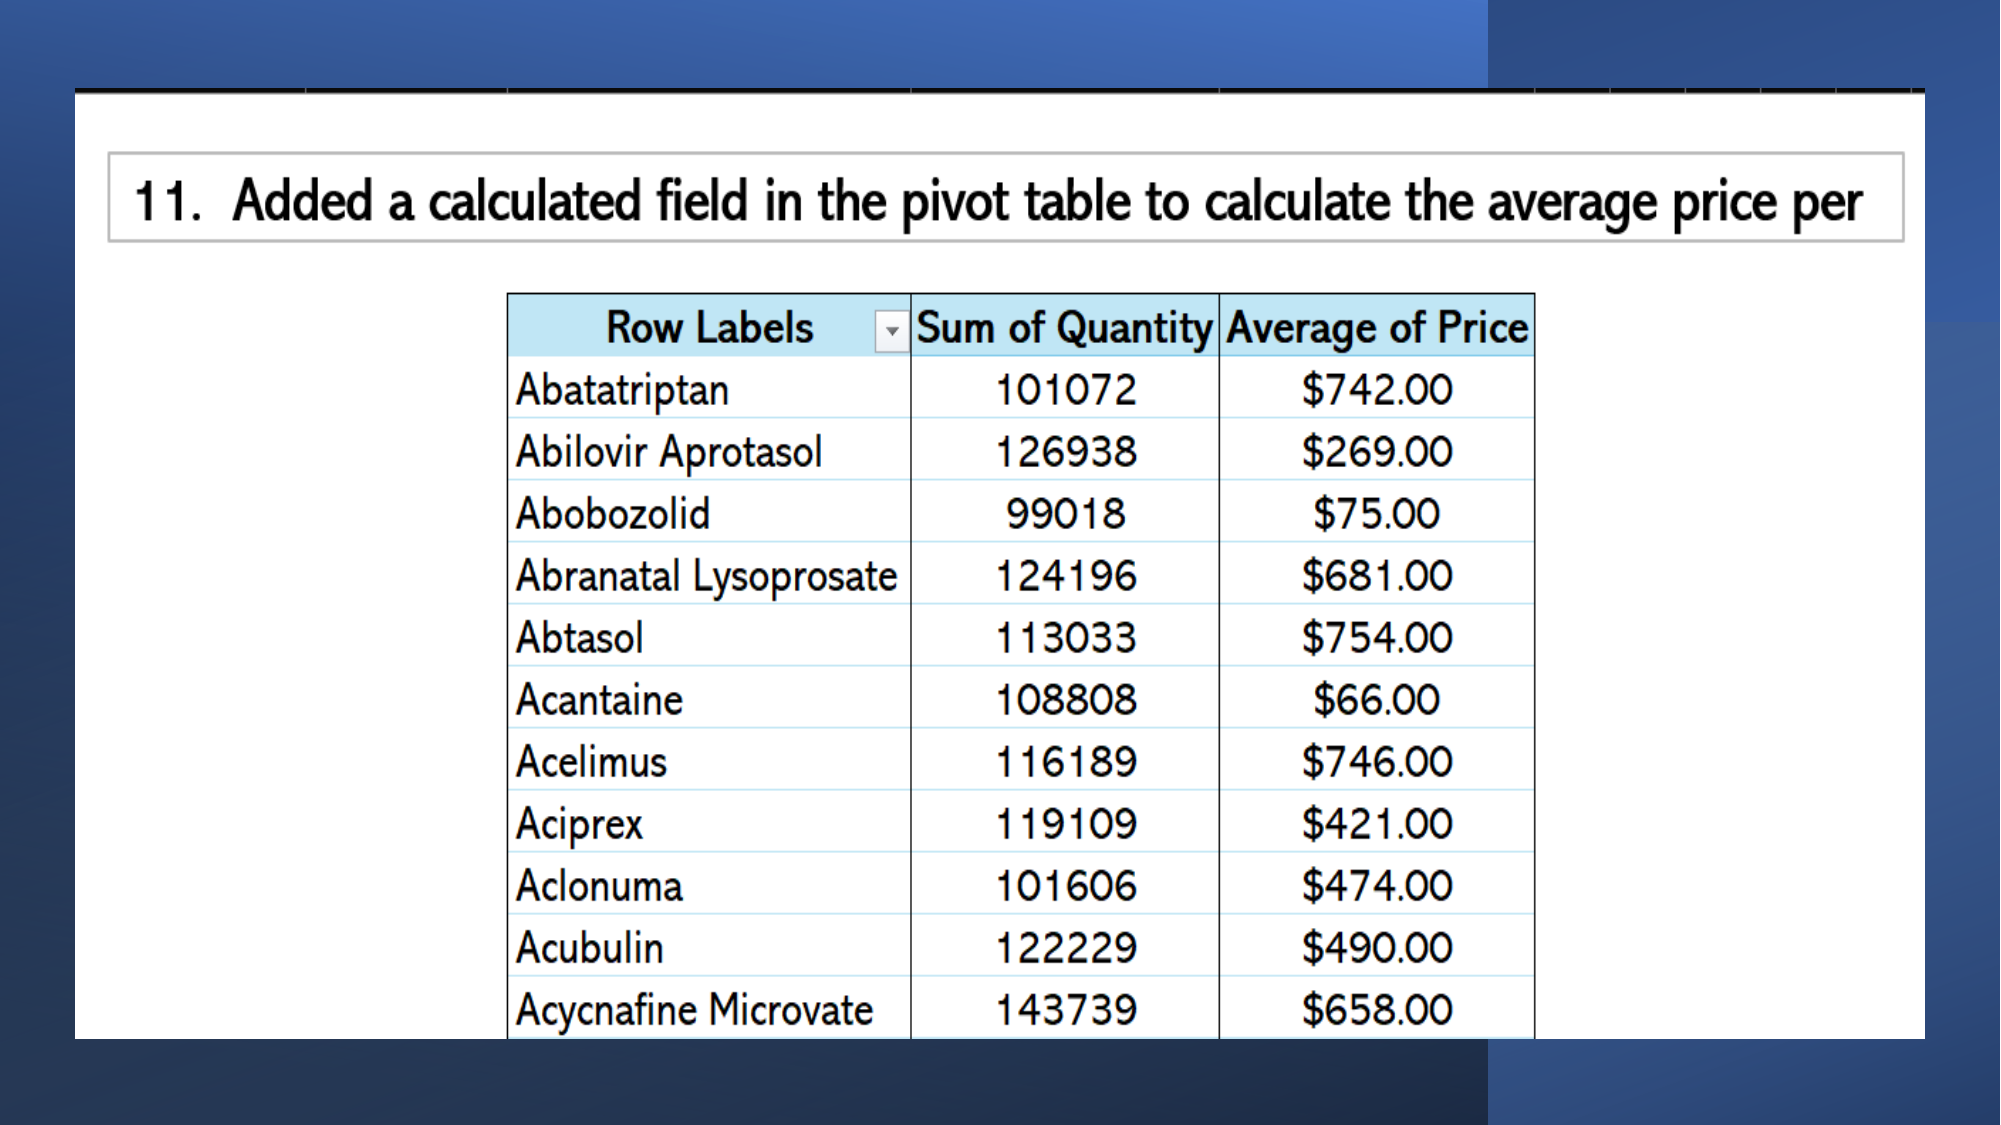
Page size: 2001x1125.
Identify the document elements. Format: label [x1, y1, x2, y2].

text_box [1489, 0, 2000, 321]
text_box [0, 321, 2000, 1125]
text_box [0, 0, 1489, 321]
picture [74, 88, 1925, 1039]
